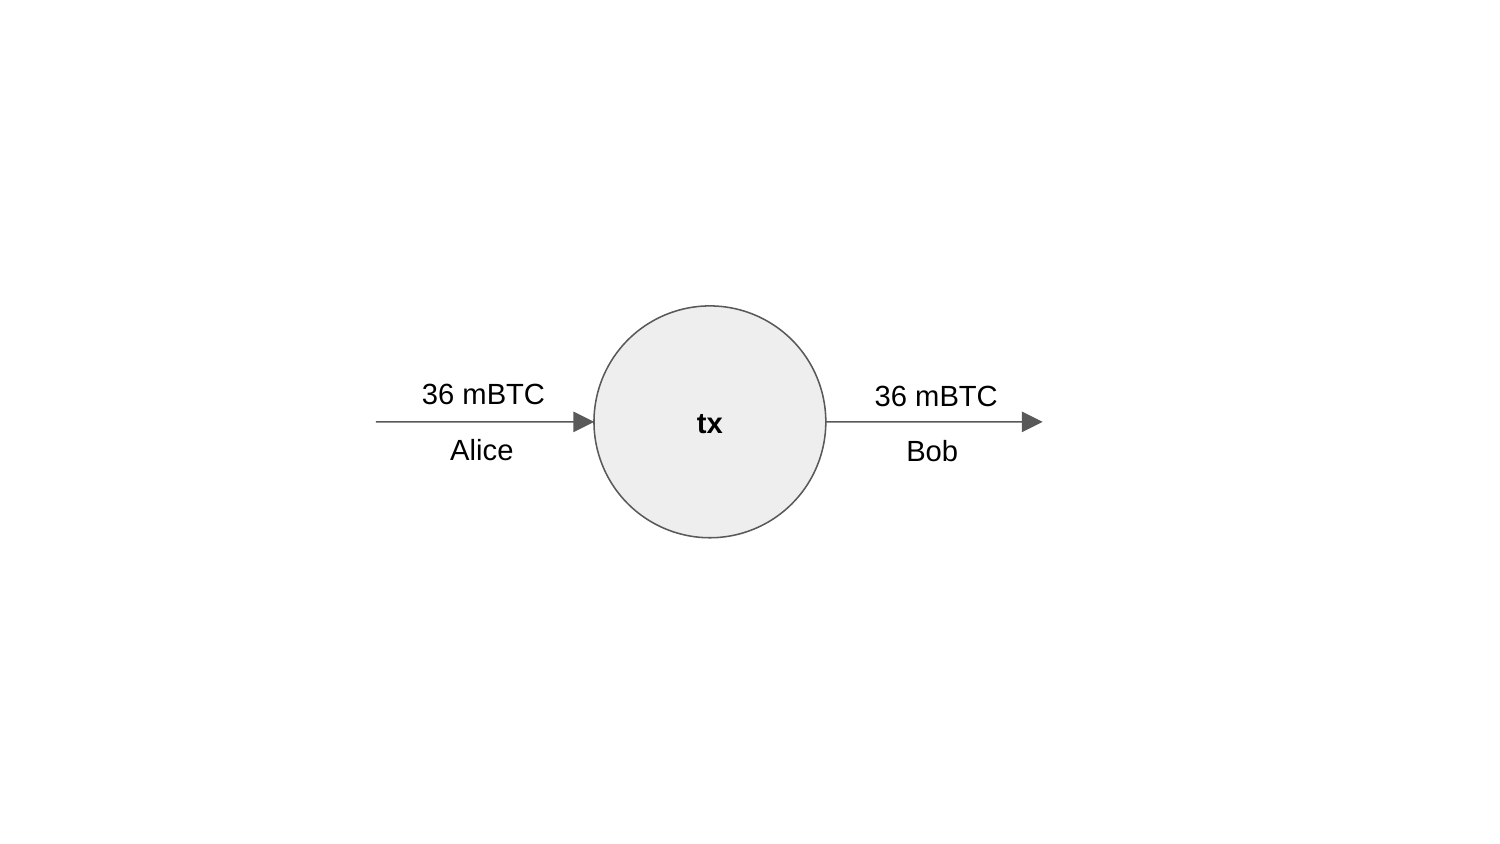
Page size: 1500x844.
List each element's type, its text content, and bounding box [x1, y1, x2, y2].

text_box Bob [891, 431, 1006, 485]
text_box Alice [435, 431, 549, 484]
text_box tx [593, 305, 826, 538]
text_box 36 mBTC [833, 362, 1040, 421]
text_box 36 mBTC [380, 360, 587, 421]
